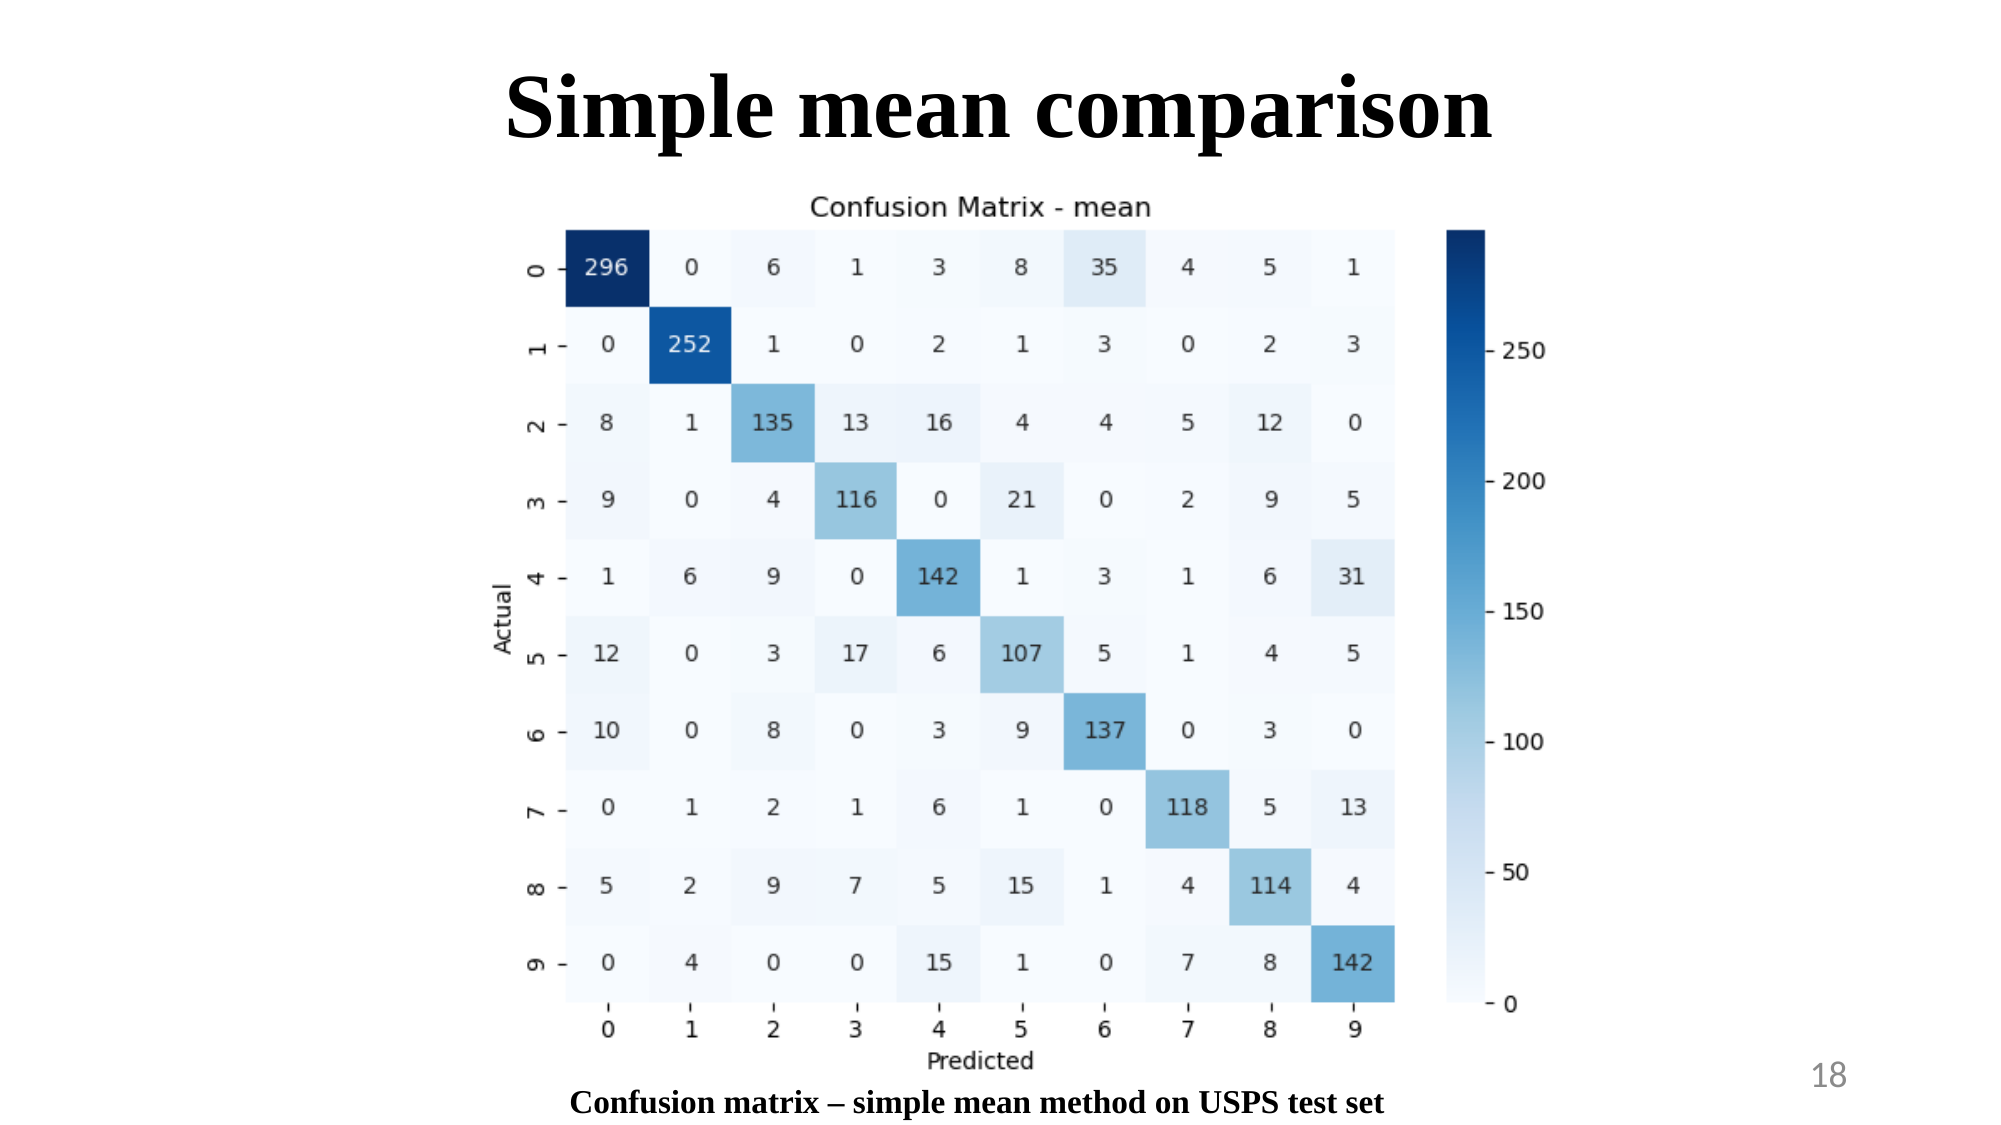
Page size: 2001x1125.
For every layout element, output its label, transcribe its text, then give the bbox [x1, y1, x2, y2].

text_box Confusion matrix – simple mean method on USPS test set [554, 1073, 1446, 1125]
title Simple mean comparison [0, 33, 2000, 183]
picture [474, 188, 1568, 1073]
slide_number 18 [1446, 1042, 1863, 1103]
